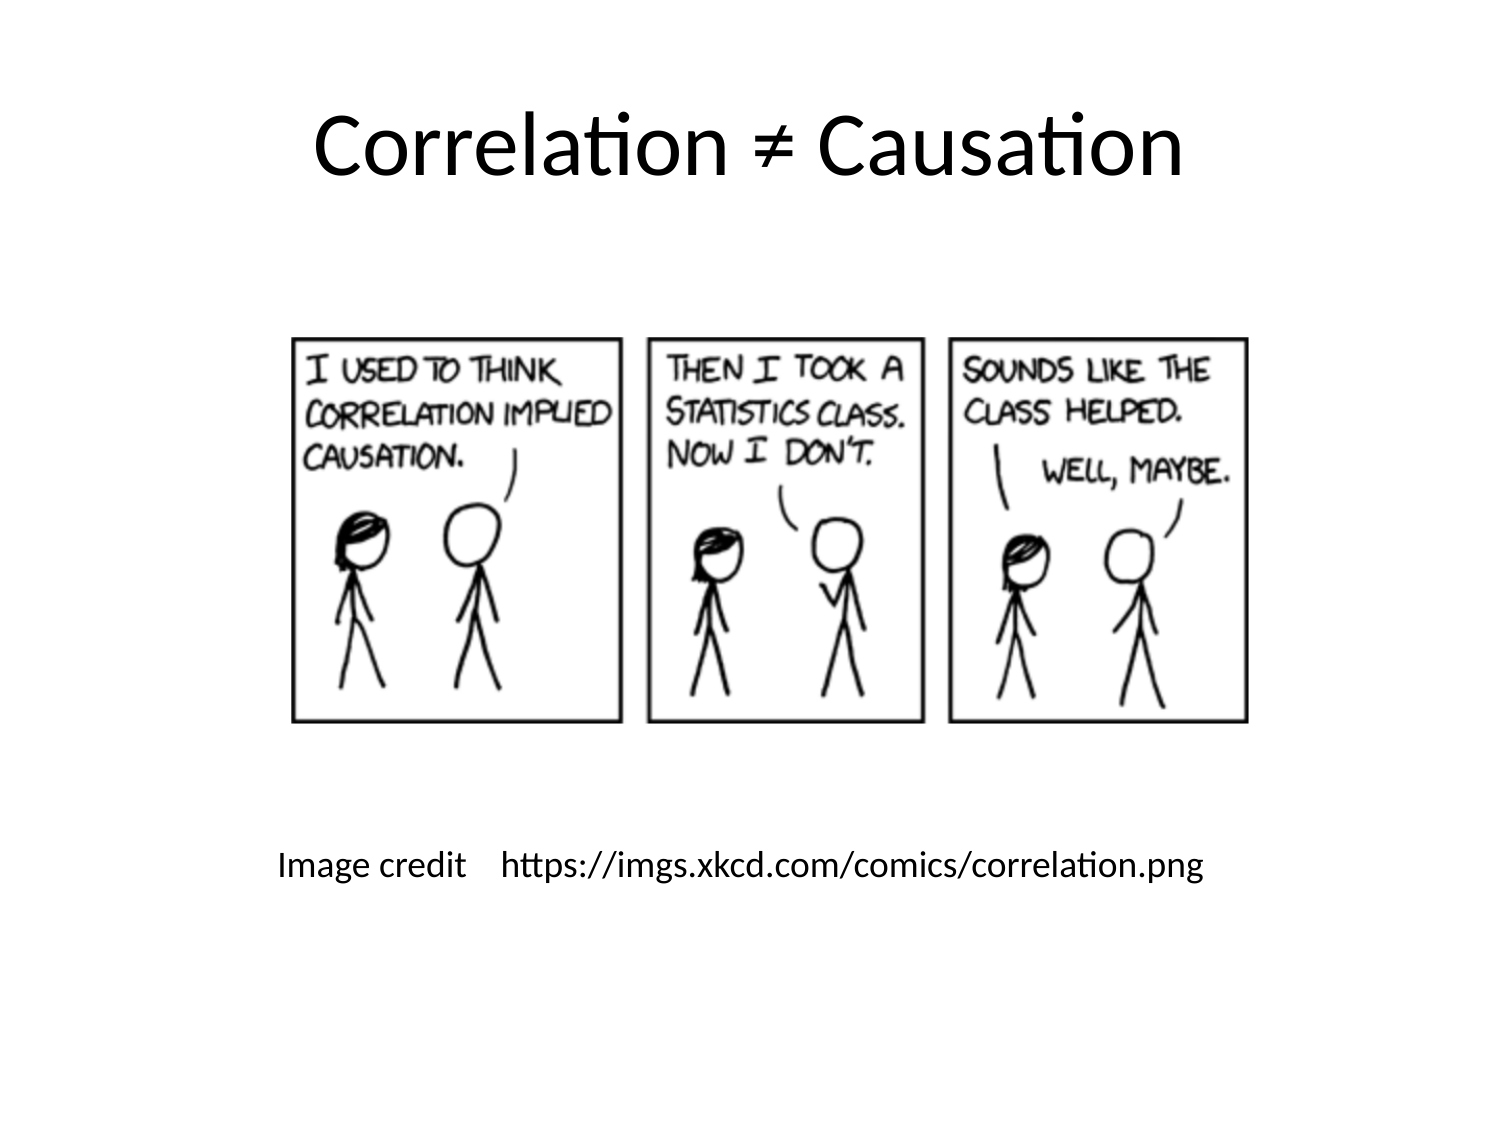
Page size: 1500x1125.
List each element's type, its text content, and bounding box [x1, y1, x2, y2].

picture [282, 331, 1259, 734]
text_box Image credit https://imgs.xkcd.com/comics/correlation.png [262, 832, 1238, 893]
title Correlation ≠ Causation [75, 45, 1425, 233]
